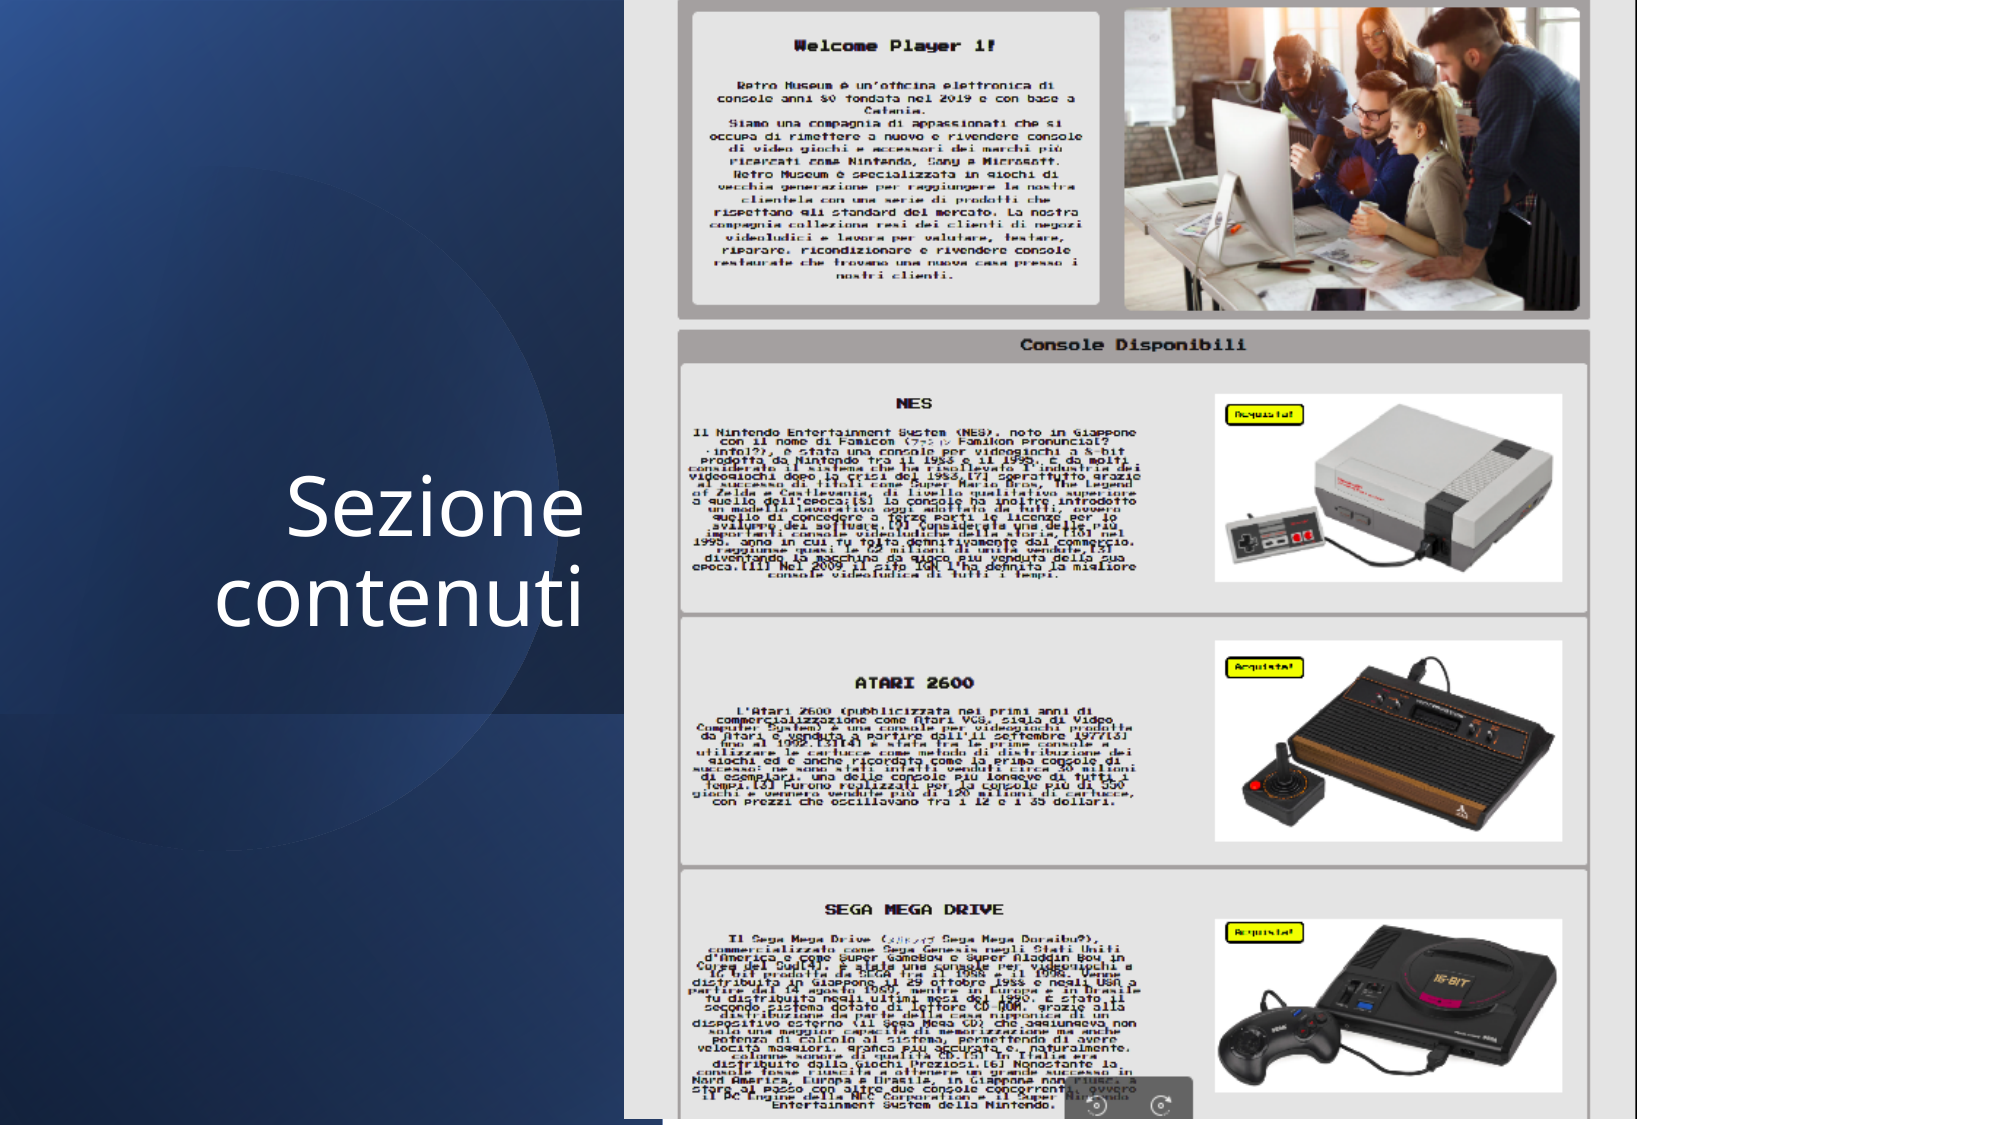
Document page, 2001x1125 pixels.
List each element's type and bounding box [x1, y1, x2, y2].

picture [625, 0, 1636, 1119]
title [77, 96, 602, 652]
